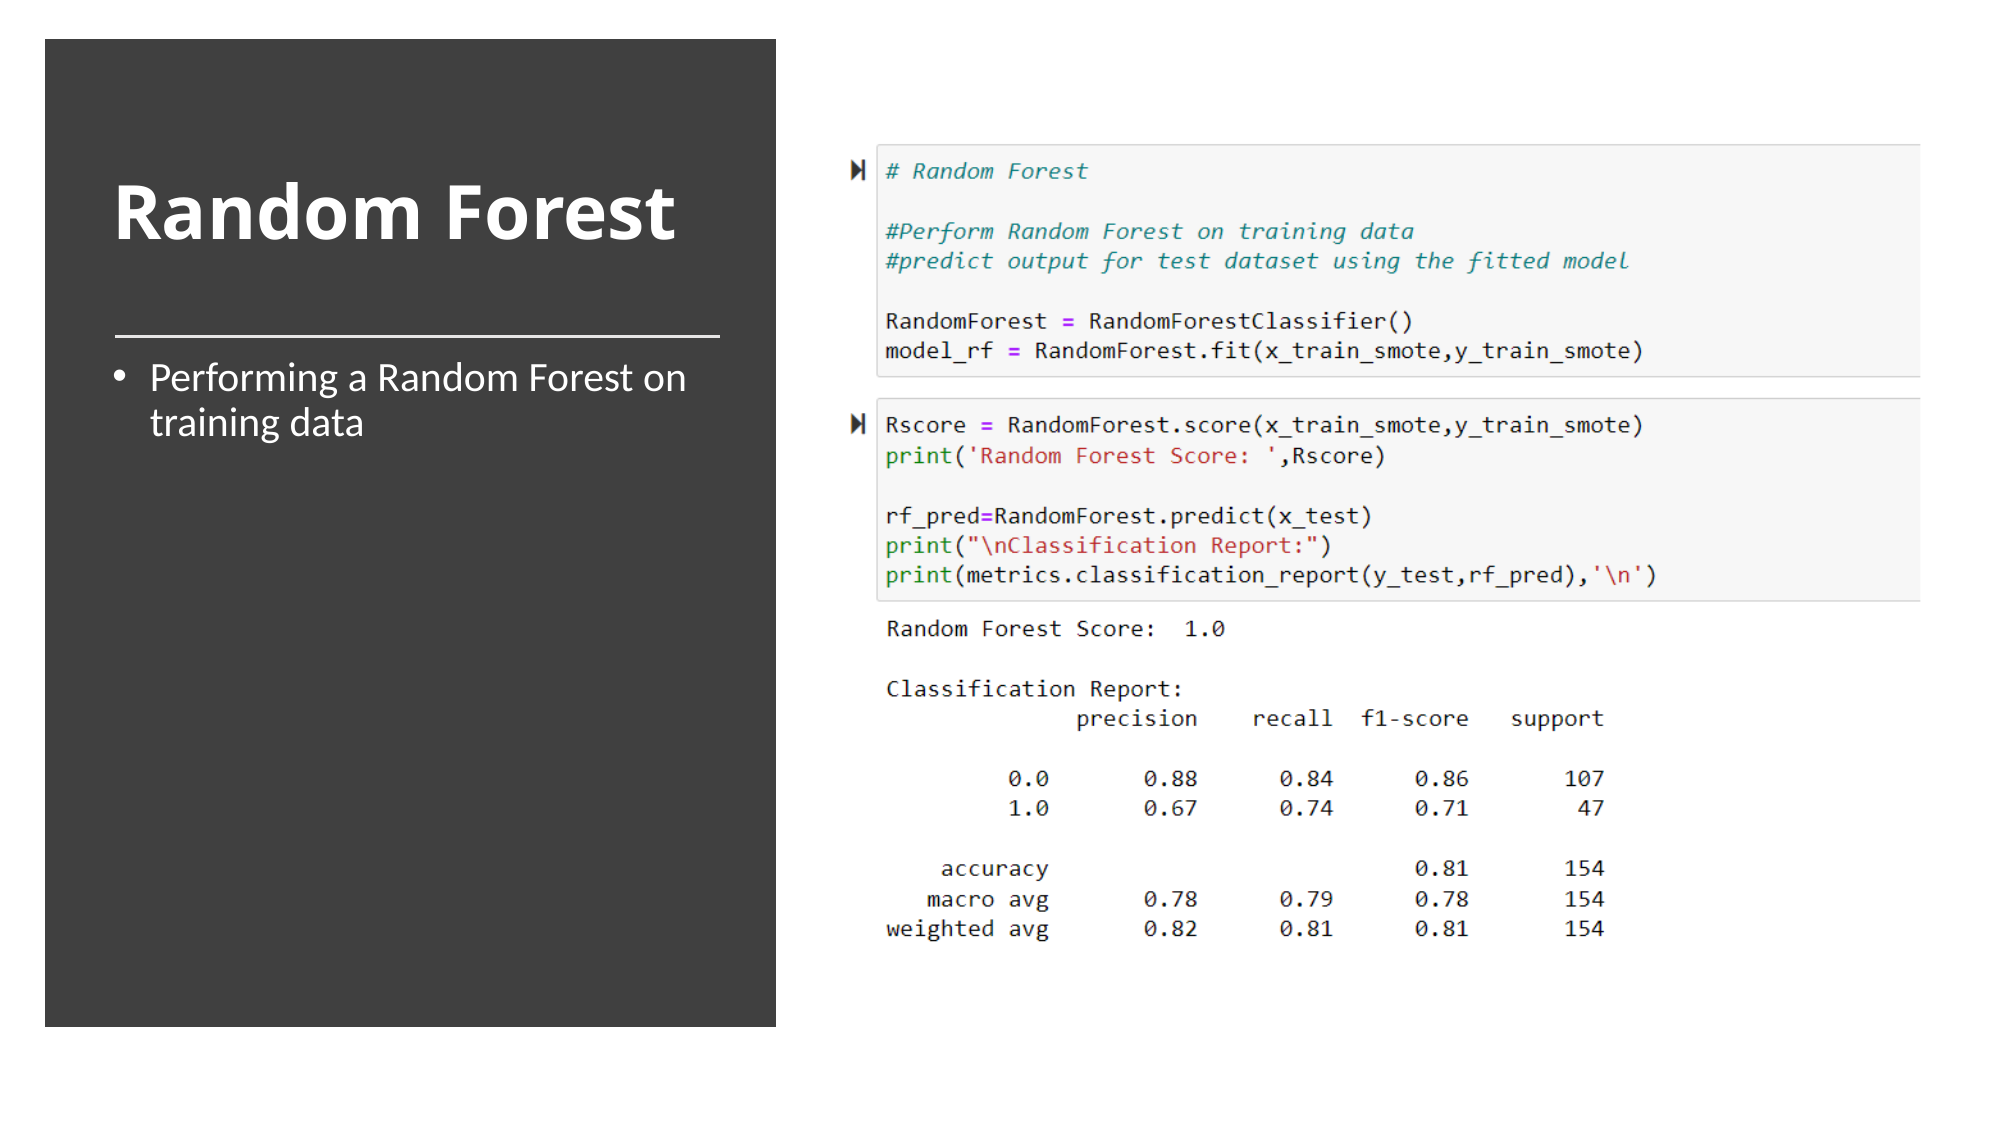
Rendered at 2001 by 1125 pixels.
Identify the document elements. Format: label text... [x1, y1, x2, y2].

picture [838, 129, 1921, 970]
text_box [54, 49, 767, 1018]
title Random Forest [97, 105, 725, 326]
list Performing a Random Forest on training data [97, 348, 725, 967]
